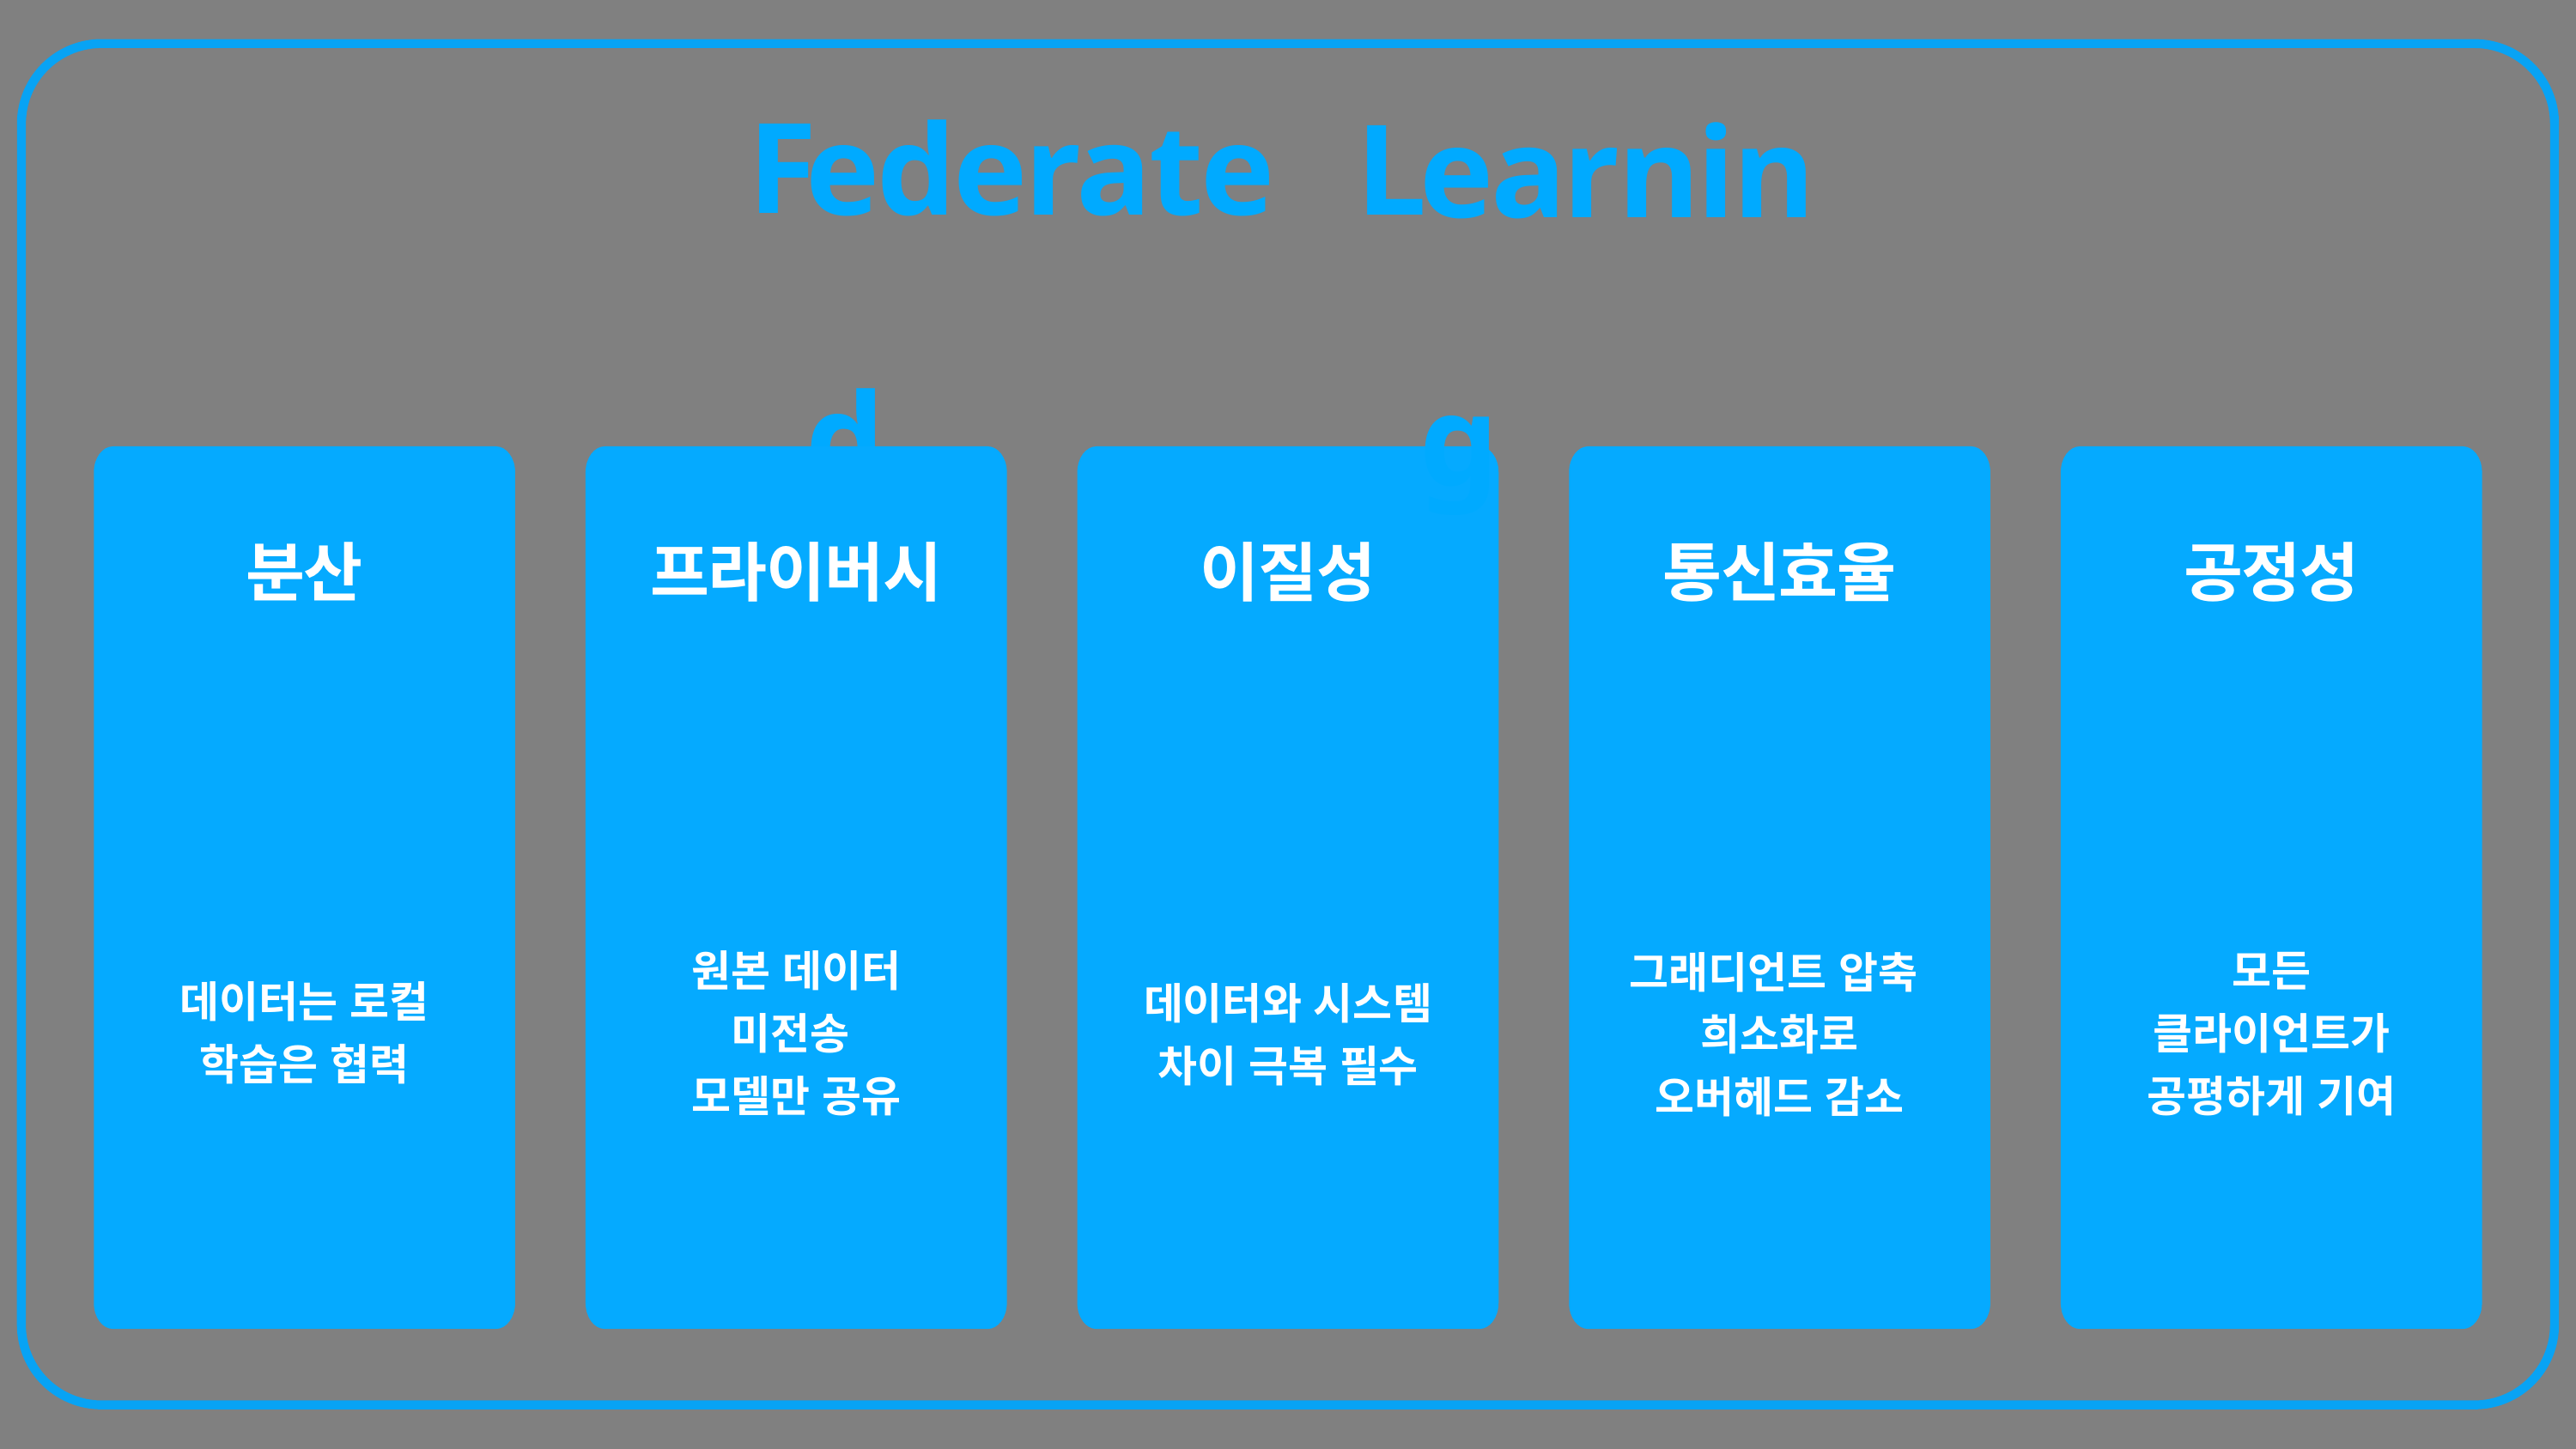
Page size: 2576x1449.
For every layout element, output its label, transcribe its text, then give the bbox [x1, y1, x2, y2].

text_box [19, 41, 2557, 1407]
text_box [1077, 441, 1499, 1330]
text_box 모든 클라이언트가 공평하게 기여 [2111, 933, 2431, 1121]
text_box 통신효율 [1649, 512, 1911, 609]
text_box [2060, 441, 2482, 1330]
text_box 데이터와 시스템 차이 극복 필수 [1128, 966, 1448, 1091]
text_box [1569, 441, 1990, 1330]
text_box 이질성 [1128, 512, 1448, 609]
text_box ederated [805, 0, 1288, 509]
text_box L [1356, 0, 1419, 240]
text_box F [748, 0, 909, 239]
text_box 공정성 [2128, 512, 2415, 609]
text_box 그래디언트 압축 희소화로 오버헤드 감소 [1620, 934, 1940, 1122]
text_box 프라이버시 [610, 512, 983, 609]
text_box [94, 440, 516, 1330]
text_box [585, 441, 1007, 1330]
text_box earning [1419, 0, 1822, 511]
text_box 원본 데이터 미전송 모델만 공유 [636, 933, 956, 1121]
